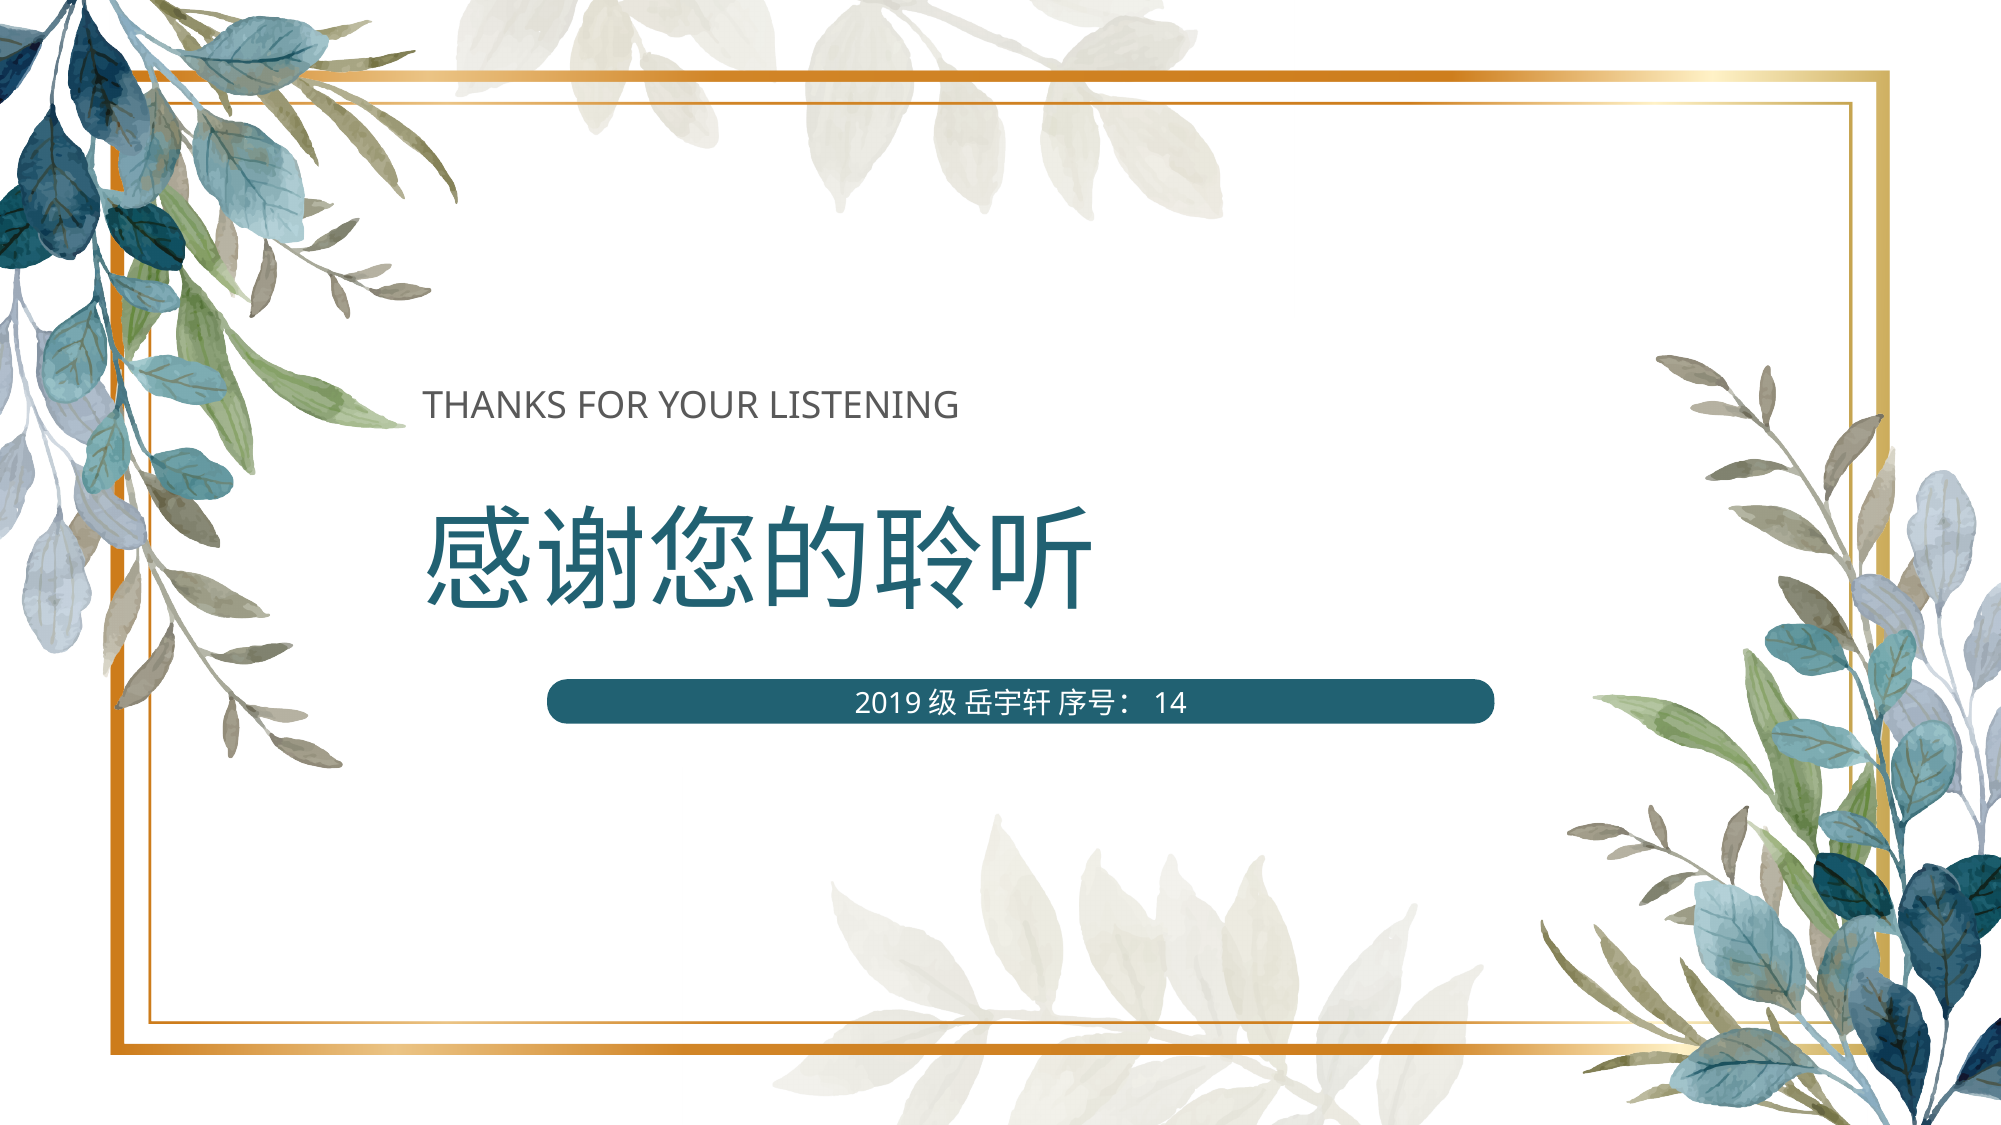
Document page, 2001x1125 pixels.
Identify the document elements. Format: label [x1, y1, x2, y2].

text_box [0, 0, 2000, 1125]
